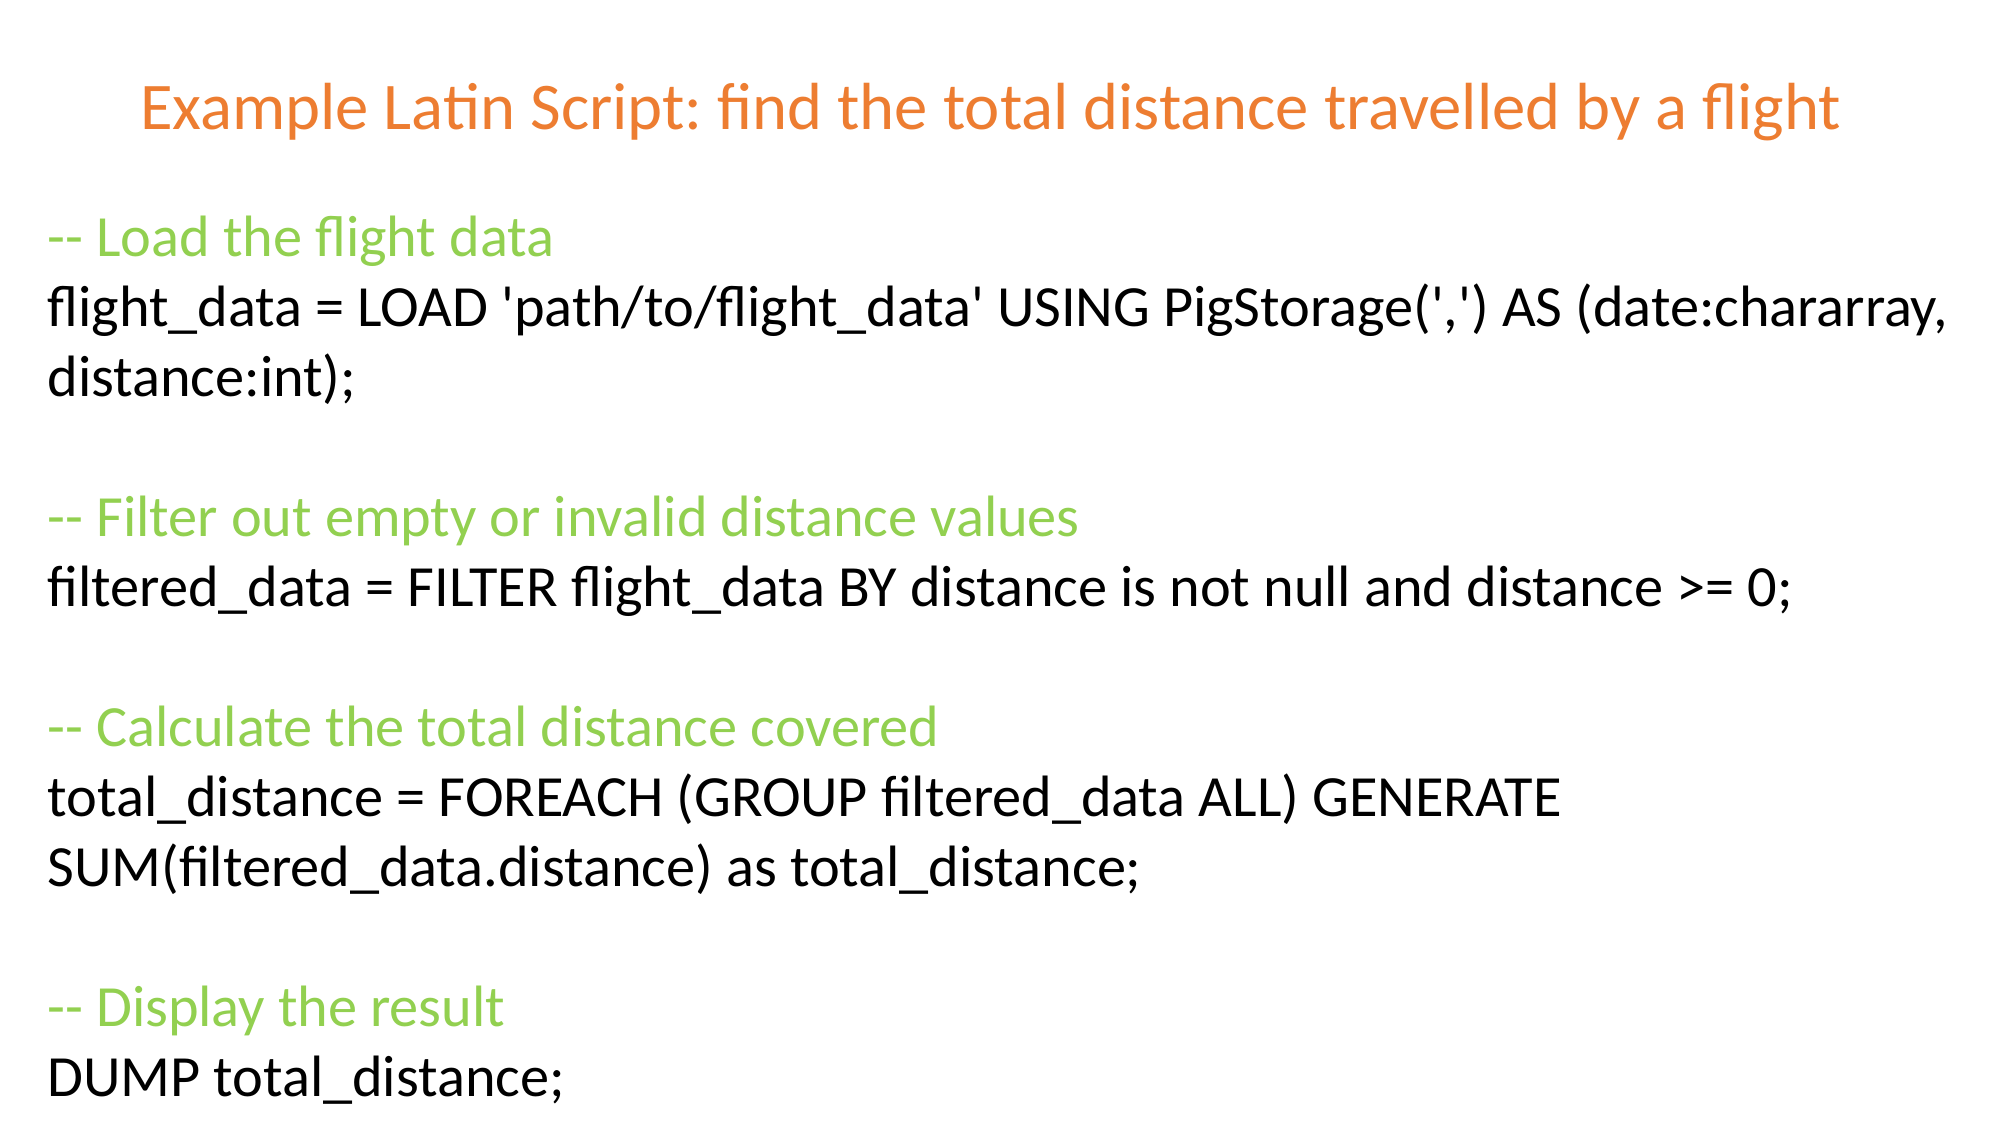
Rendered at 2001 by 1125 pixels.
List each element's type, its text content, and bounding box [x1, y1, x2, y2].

text_box Example Latin Script: find the total distance travelled by a flight [125, 55, 1858, 150]
text_box -- Load the flight data flight_data = LOAD 'path/to/flight_data' USING PigStorage(',') AS (date:chararray, distance:int); -- Filter out empty or invalid distance values filtered_data = FILTER flight_data BY distance is not null and distance >= 0; -- Calculate the total distance covered total_distance = FOREACH (GROUP filtered_data ALL) GENERATE SUM(filtered_data.distance) as total_distance; -- Display the result DUMP total_distance; [32, 190, 1967, 1116]
